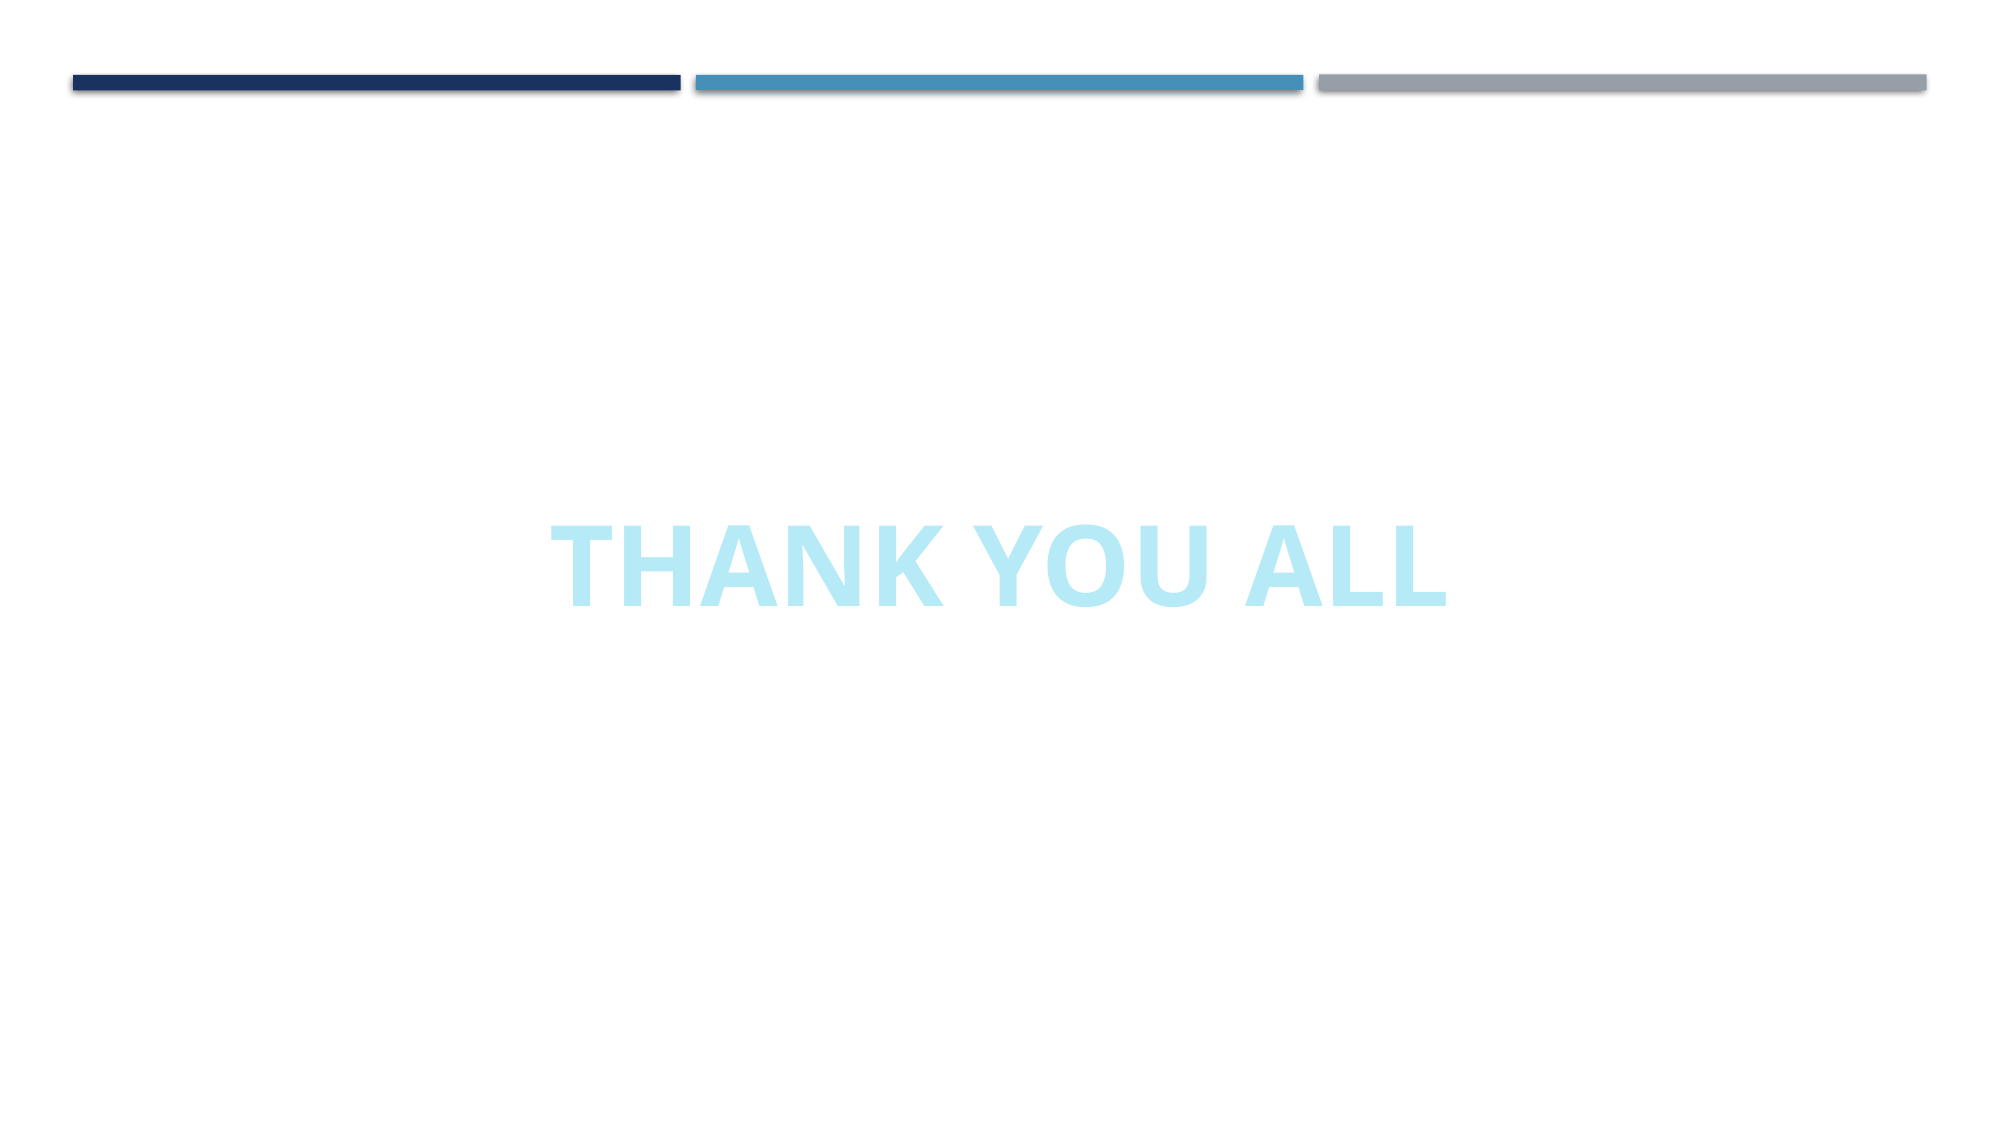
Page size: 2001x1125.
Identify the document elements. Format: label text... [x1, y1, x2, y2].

text_box THANK YOU ALL [534, 486, 1466, 637]
